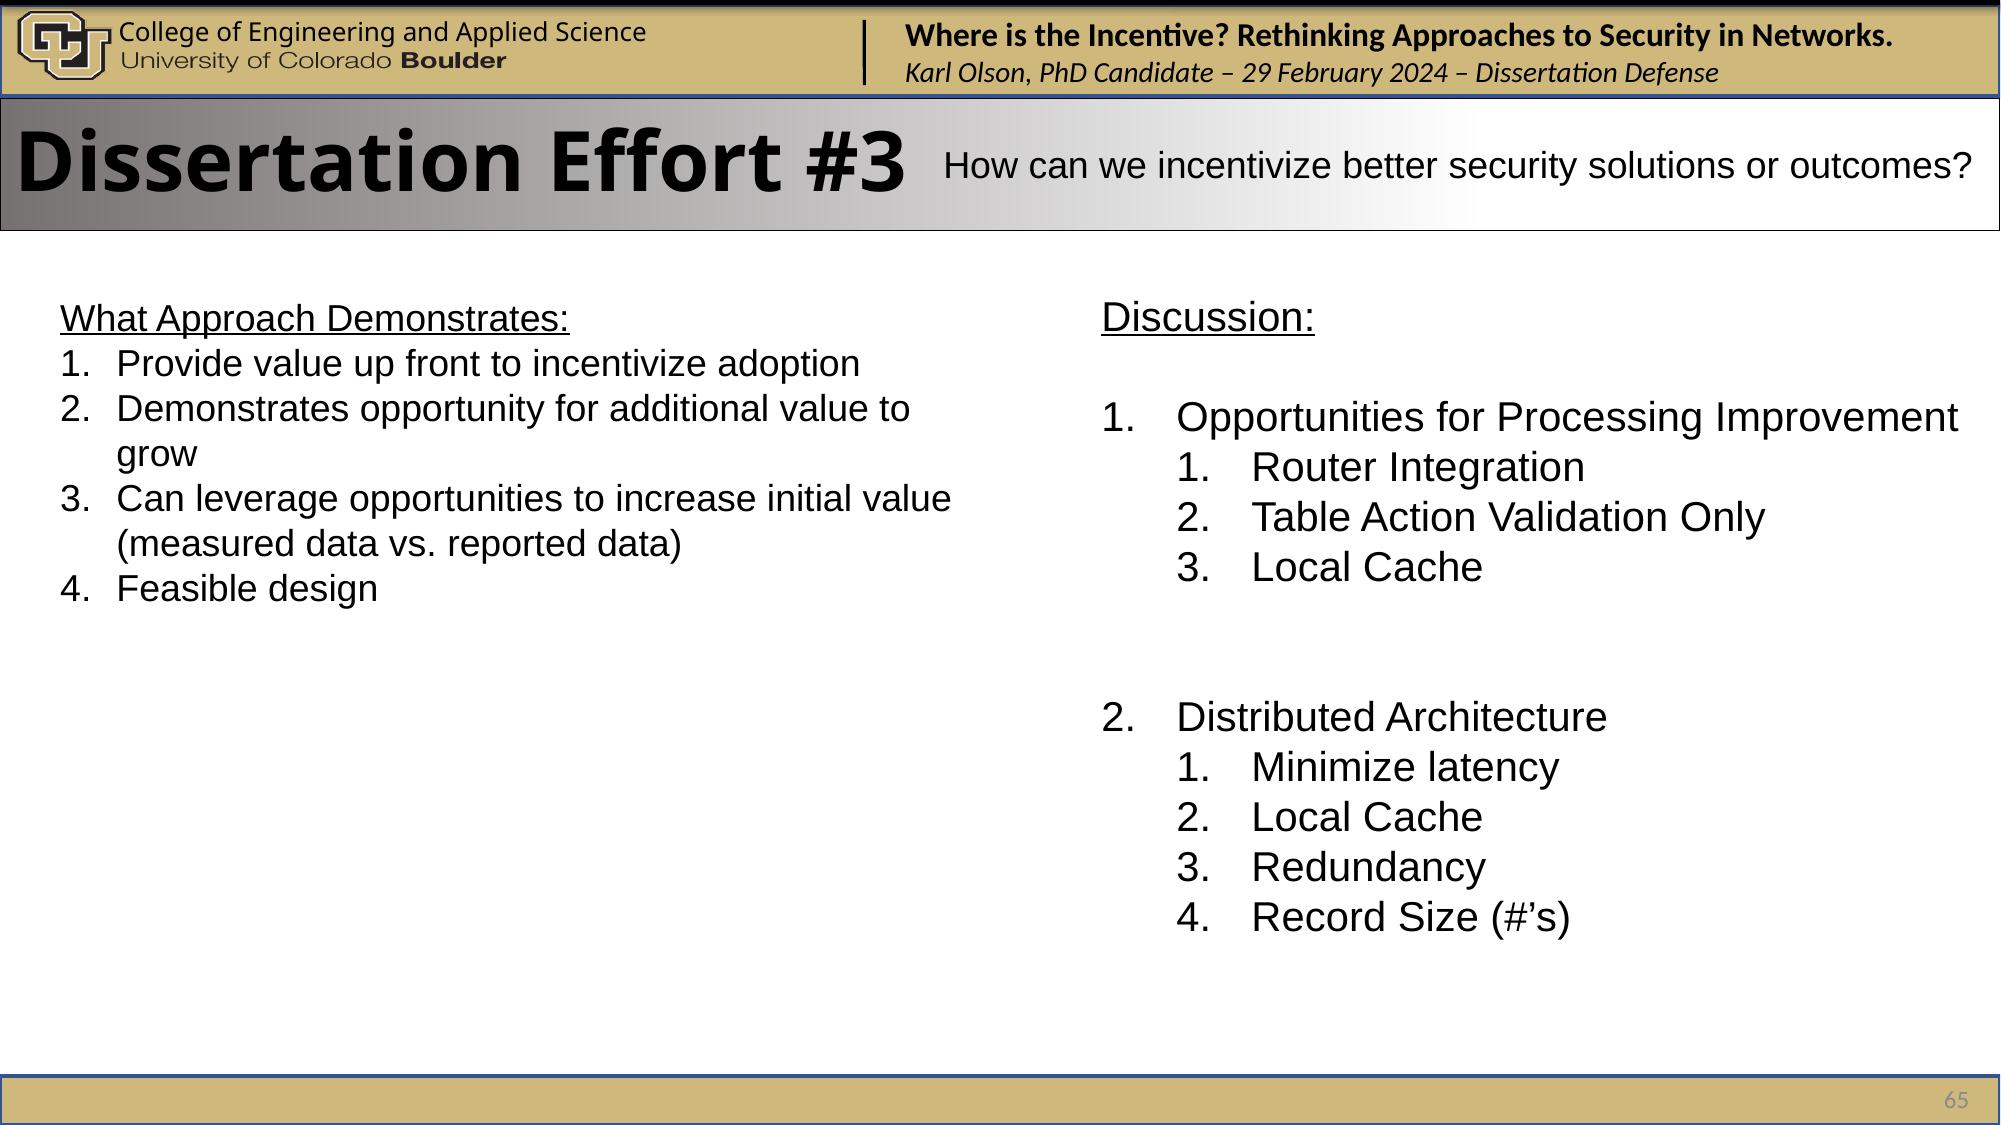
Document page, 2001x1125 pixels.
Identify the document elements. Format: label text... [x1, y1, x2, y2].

text_box What Approach Demonstrates: Provide value up front to incentivize adoption Demonstrates opportunity for additional value to grow Can leverage opportunities to increase initial value (measured data vs. reported data) Feasible design [45, 286, 1000, 617]
text_box How can we incentivize better security solutions or outcomes? [928, 133, 2000, 193]
text_box Dissertation Effort #3 [0, 98, 2000, 231]
text_box Discussion: Opportunities for Processing Improvement Router Integration Table Action Validation Only Local Cache Distributed Architecture Minimize latency Local Cache Redundancy Record Size (#’s) [1086, 282, 2000, 948]
